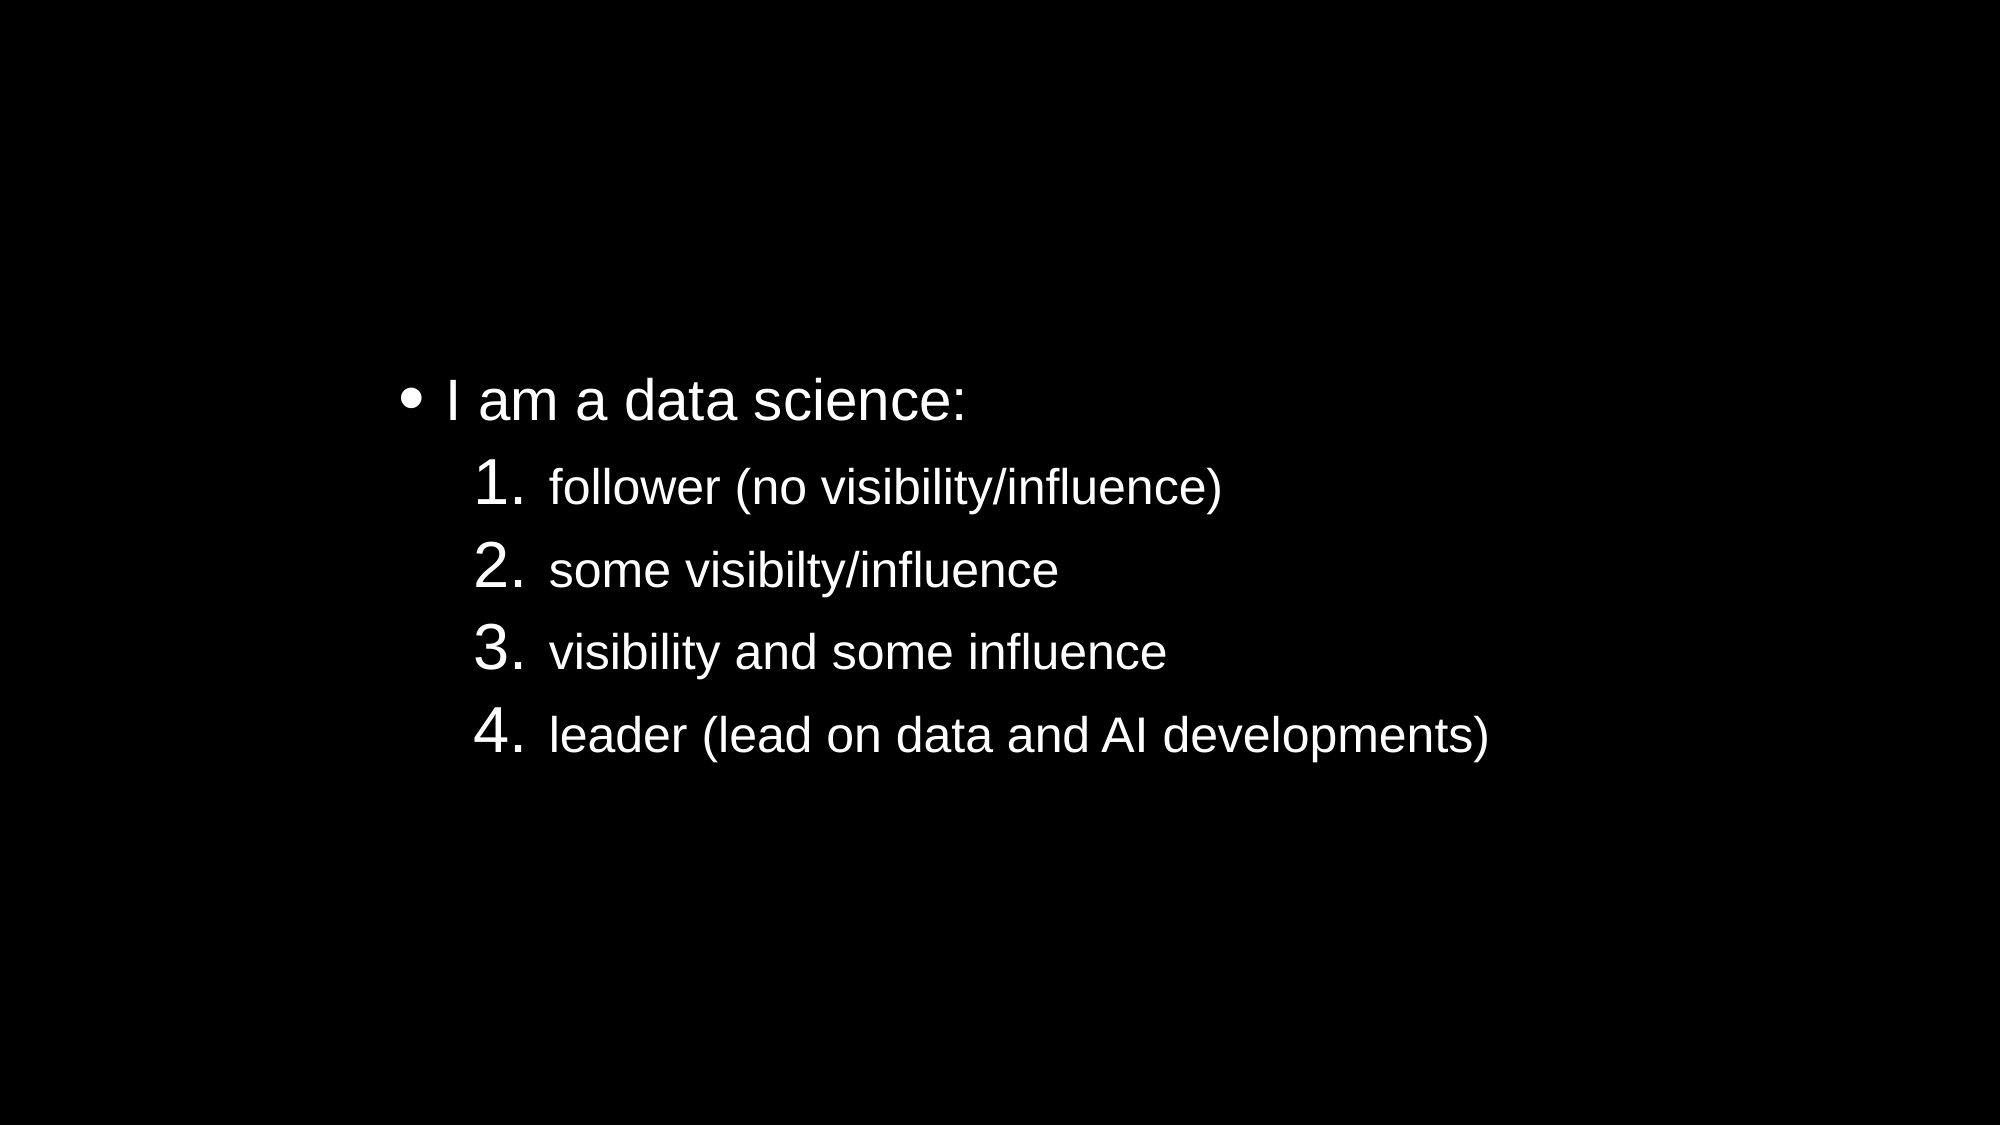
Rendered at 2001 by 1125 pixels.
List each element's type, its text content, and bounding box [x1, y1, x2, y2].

list I am a data science: follower (no visibility/influence) some visibilty/influence visibility and some influence leader (lead on data and AI developments) [383, 231, 1617, 894]
